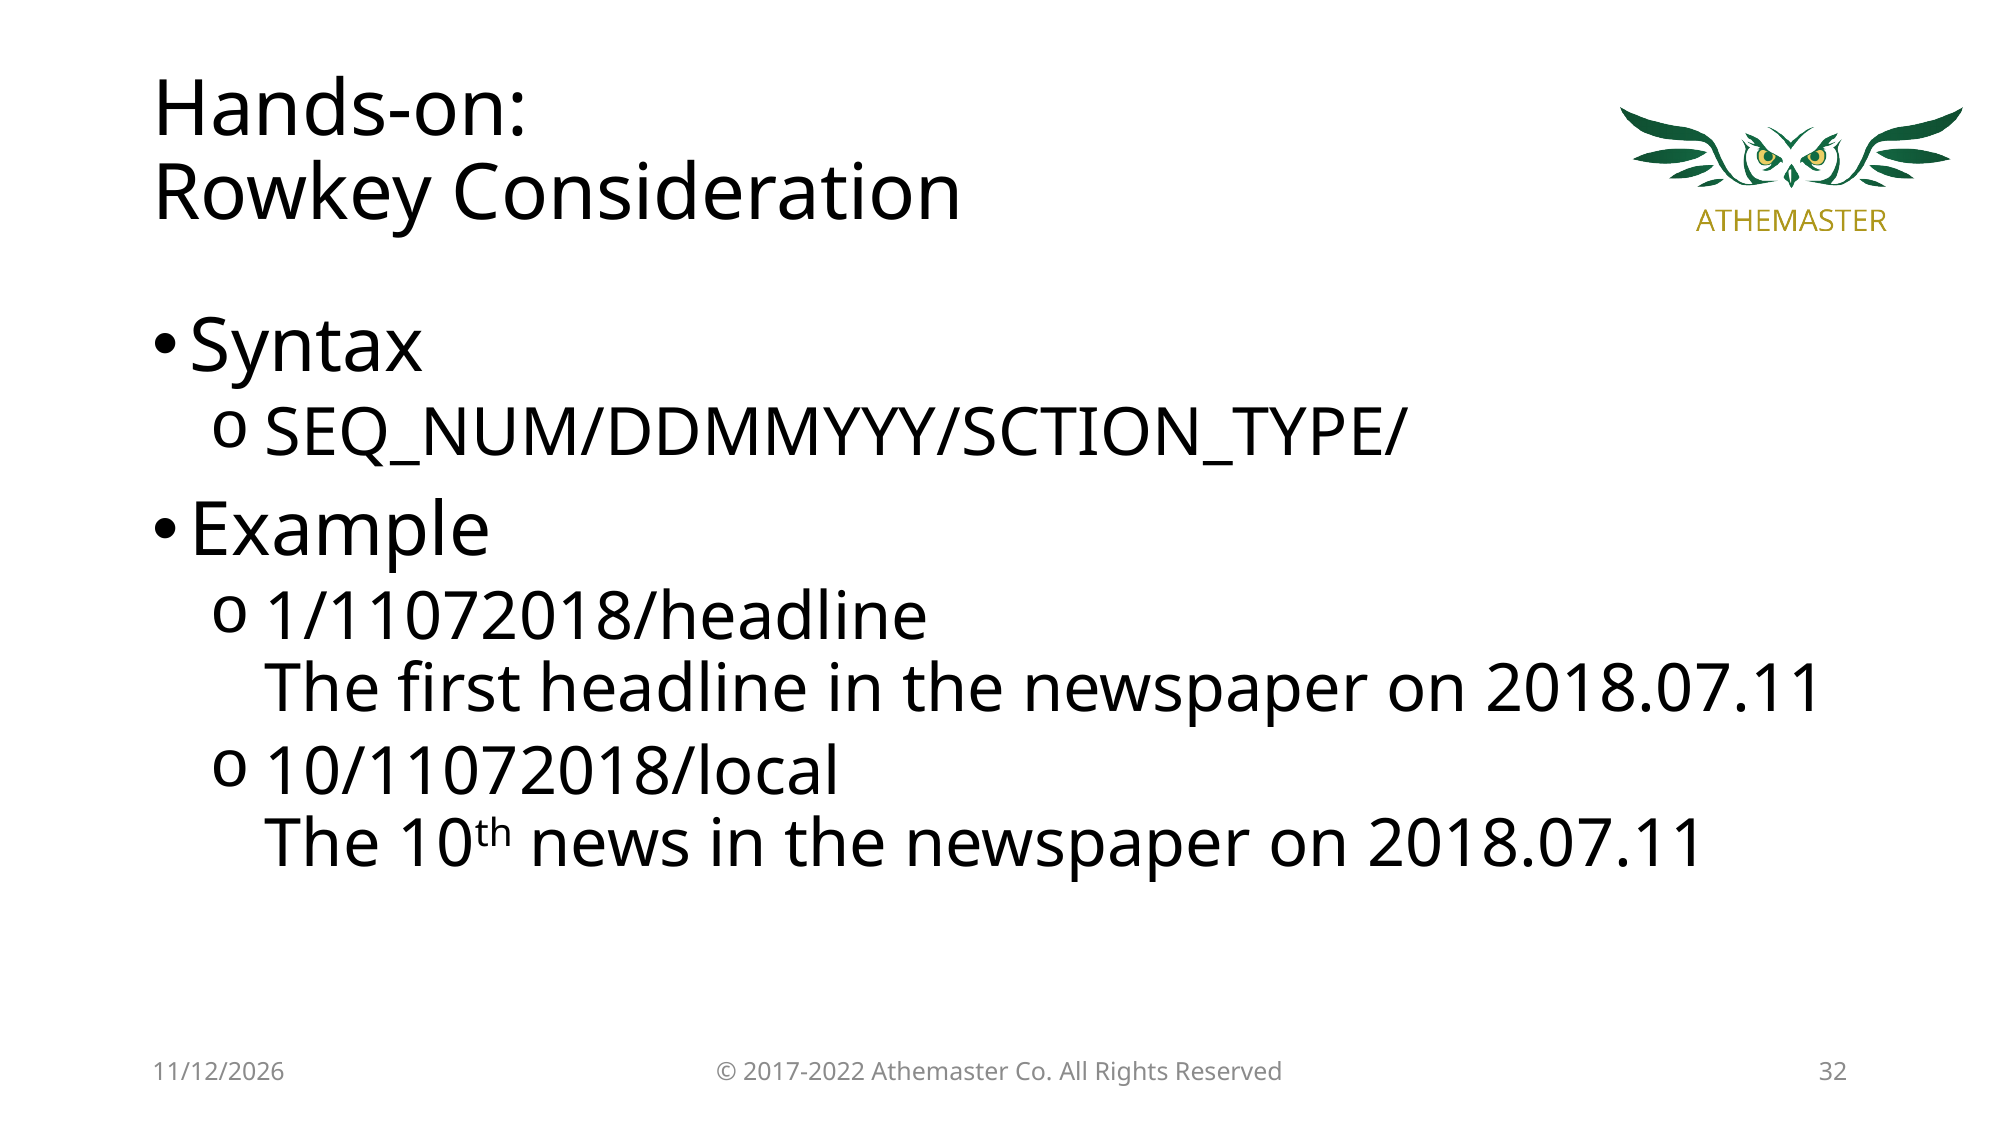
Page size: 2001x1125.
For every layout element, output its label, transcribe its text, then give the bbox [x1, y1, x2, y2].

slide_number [137, 1042, 588, 1103]
picture [1624, 107, 1963, 231]
slide_number 32 [1412, 1042, 1863, 1103]
title Hands-on: Rowkey Consideration [137, 59, 1624, 245]
list Syntax SEQ_NUM/DDMMYYY/SCTION_TYPE/ Example 1/11072018/headline The first headline in the newspaper on 2018.07.11 10/11072018/local The 10th news in the newspaper on 2018.07.11 [137, 299, 1863, 1014]
footer © 2017-2022 Athemaster Co. All Rights Reserved [662, 1042, 1338, 1103]
